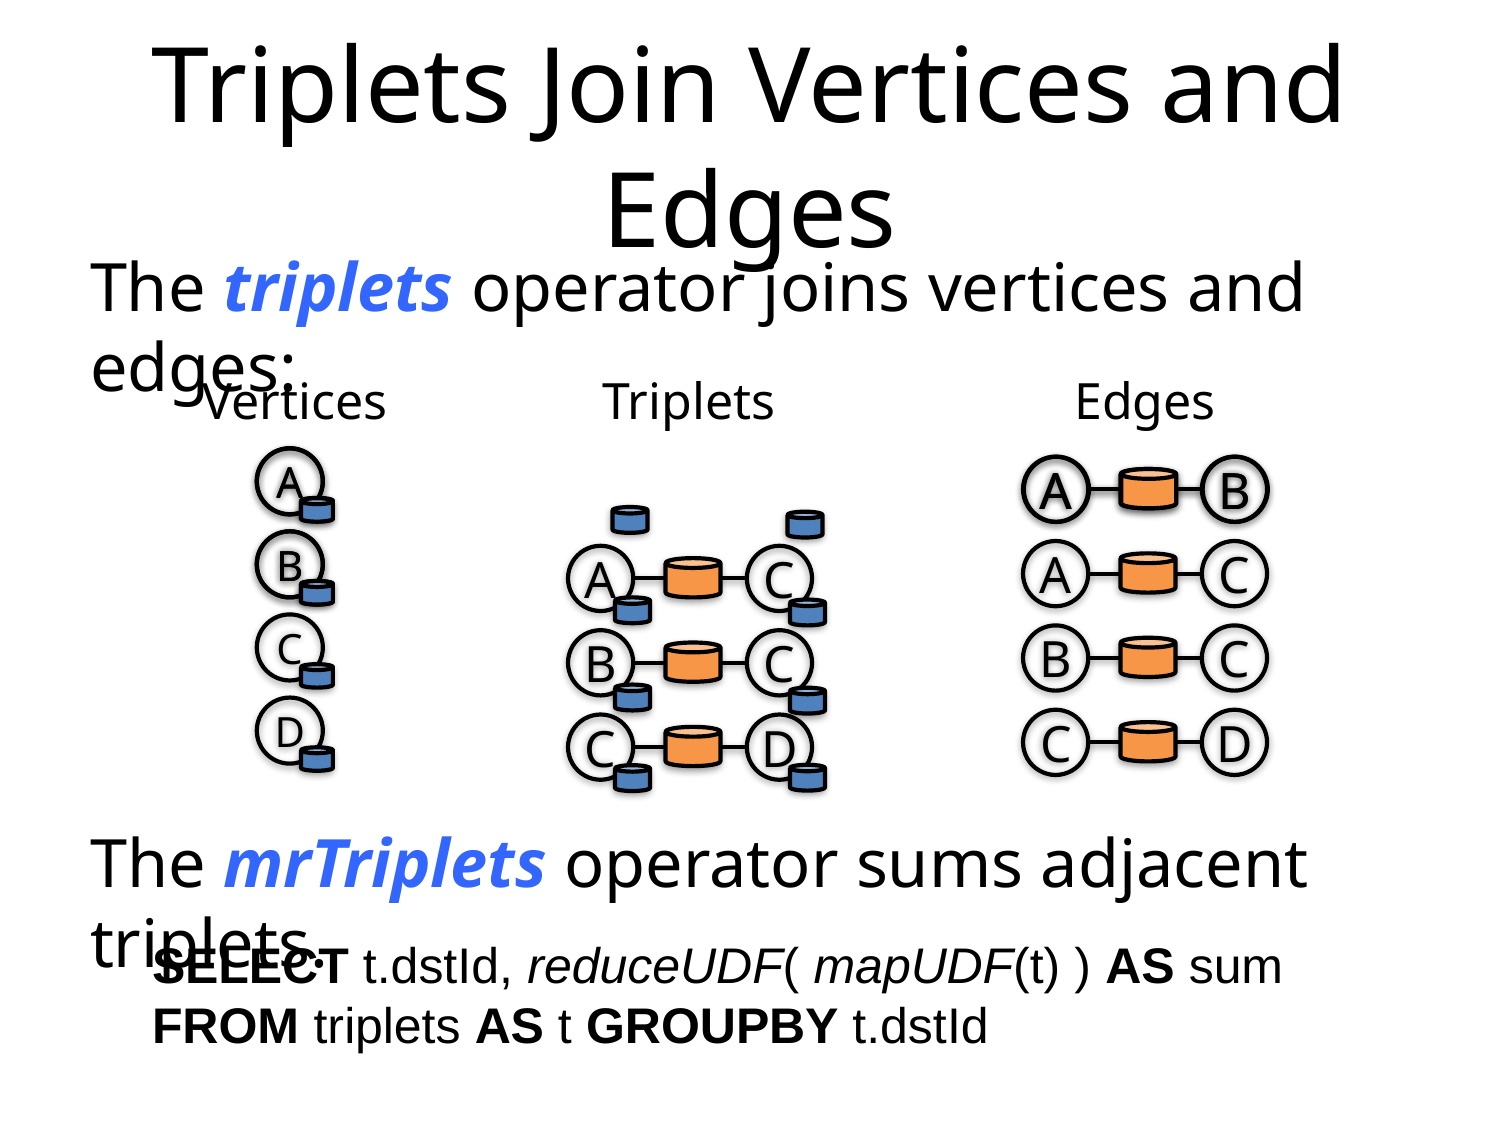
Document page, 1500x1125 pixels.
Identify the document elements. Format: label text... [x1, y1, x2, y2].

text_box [1022, 540, 1268, 607]
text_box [1023, 456, 1269, 523]
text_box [256, 614, 334, 688]
list The triplets operator joins vertices and edges: [74, 237, 1426, 351]
text_box Edges [1059, 362, 1231, 438]
text_box SELECT t.dstId, reduceUDF( mapUDF(t) ) AS sum FROM triplets AS t GROUPBY t.dstId [137, 926, 1400, 1061]
text_box [610, 504, 650, 535]
text_box Vertices [187, 362, 403, 438]
text_box The mrTriplets operator sums adjacent triplets. [74, 813, 1425, 1002]
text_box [256, 530, 334, 605]
text_box Triplets [587, 362, 791, 438]
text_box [256, 697, 334, 771]
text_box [256, 448, 334, 522]
text_box [785, 509, 825, 540]
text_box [567, 545, 826, 792]
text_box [1022, 709, 1268, 776]
title Triplets Join Vertices and Edges [74, 49, 1426, 237]
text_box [1022, 625, 1268, 691]
